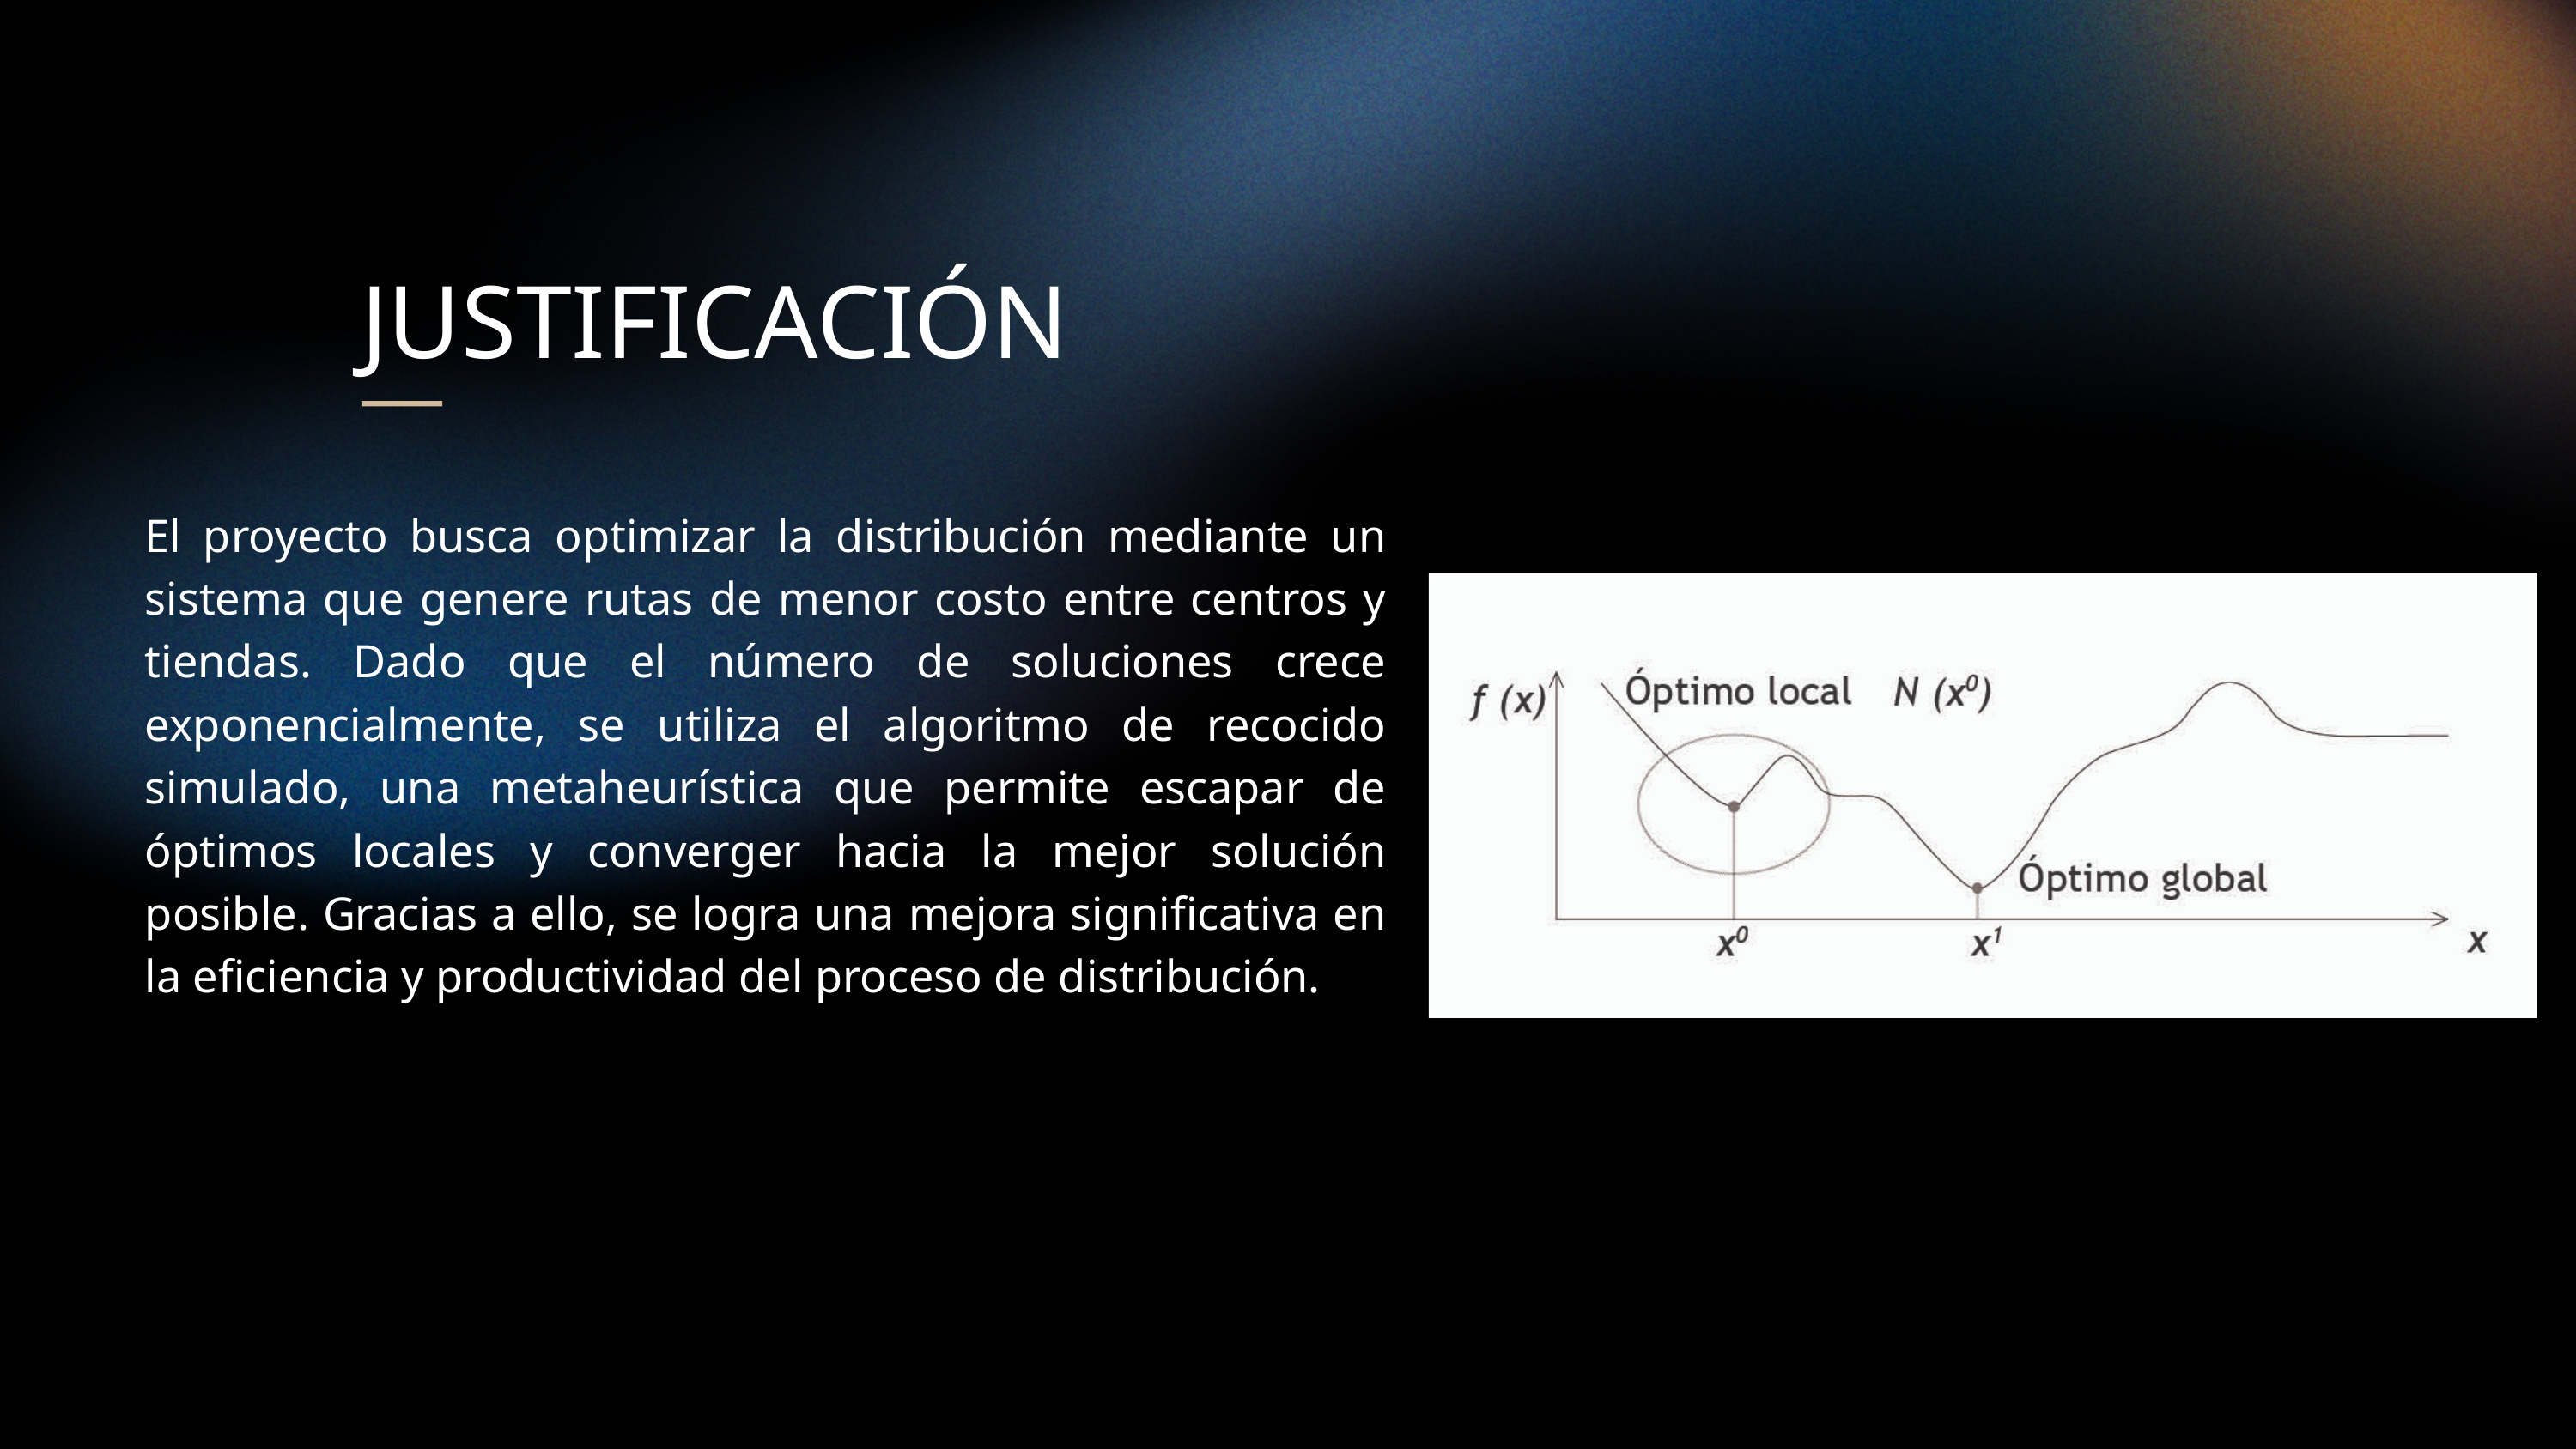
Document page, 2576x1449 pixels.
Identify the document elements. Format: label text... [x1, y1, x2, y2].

text_box [1795, 0, 2576, 953]
text_box [1800, 573, 2537, 1018]
text_box El proyecto busca optimizar la distribución mediante un sistema que genere rutas de menor costo entre centros y tiendas. Dado que el número de soluciones crece exponencialmente, se utiliza el algoritmo de recocido simulado, una metaheurística que permite escapar de óptimos locales y converger hacia la mejor solución posible. Gracias a ello, se logra una mejora significativa en la eficiencia y productividad del proceso de distribución. [144, 498, 1188, 1002]
text_box [0, 0, 1192, 953]
text_box JUSTIFICACIÓN [361, 278, 1188, 379]
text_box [1192, 0, 1794, 1449]
